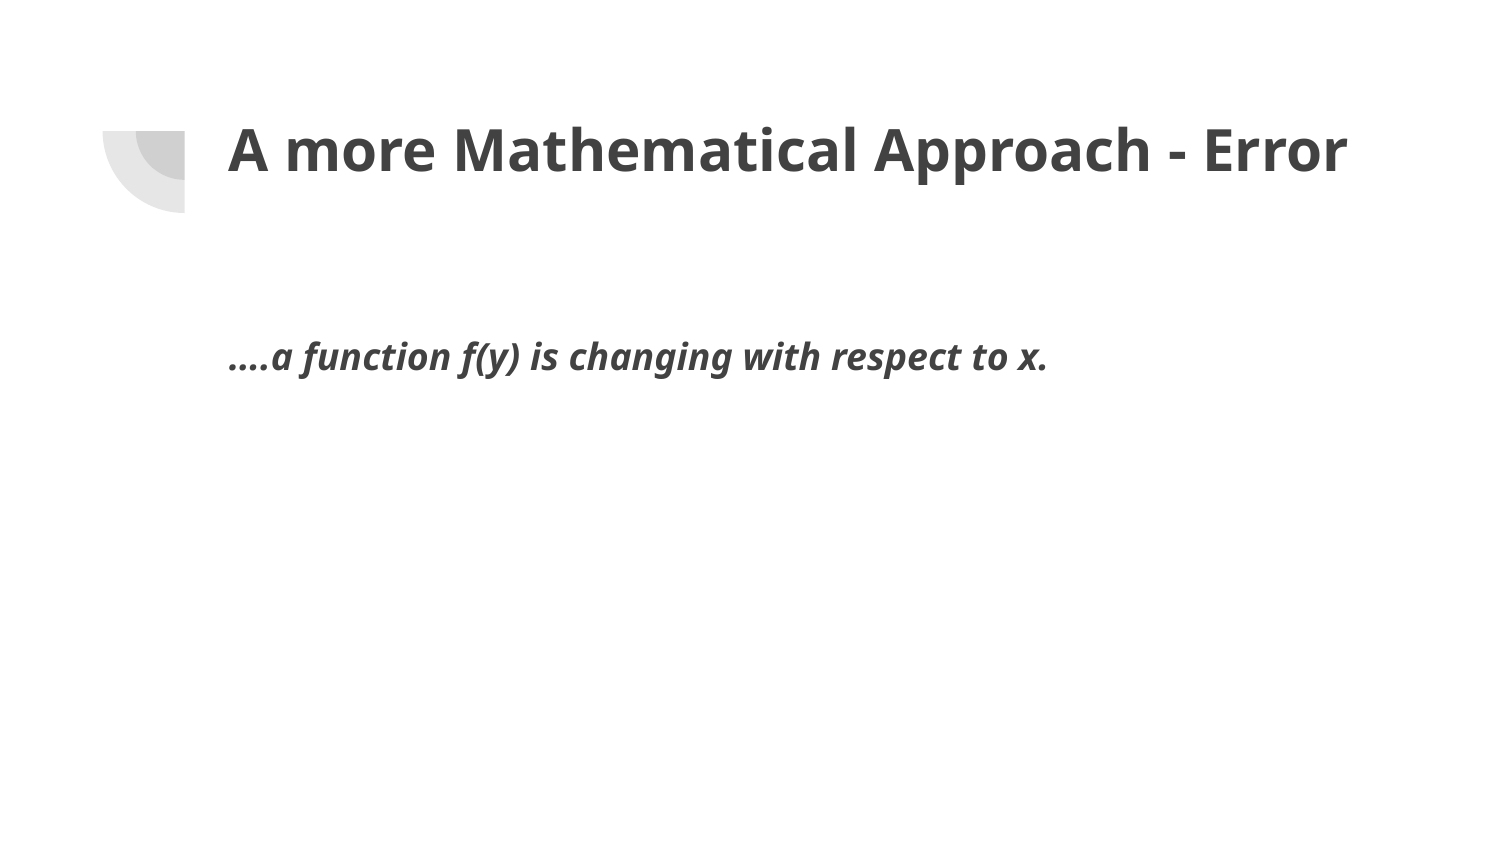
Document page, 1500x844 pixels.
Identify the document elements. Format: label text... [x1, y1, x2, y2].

title A more Mathematical Approach - Error [213, 98, 1368, 263]
list ….a function f(y) is changing with respect to x. [213, 311, 1262, 790]
